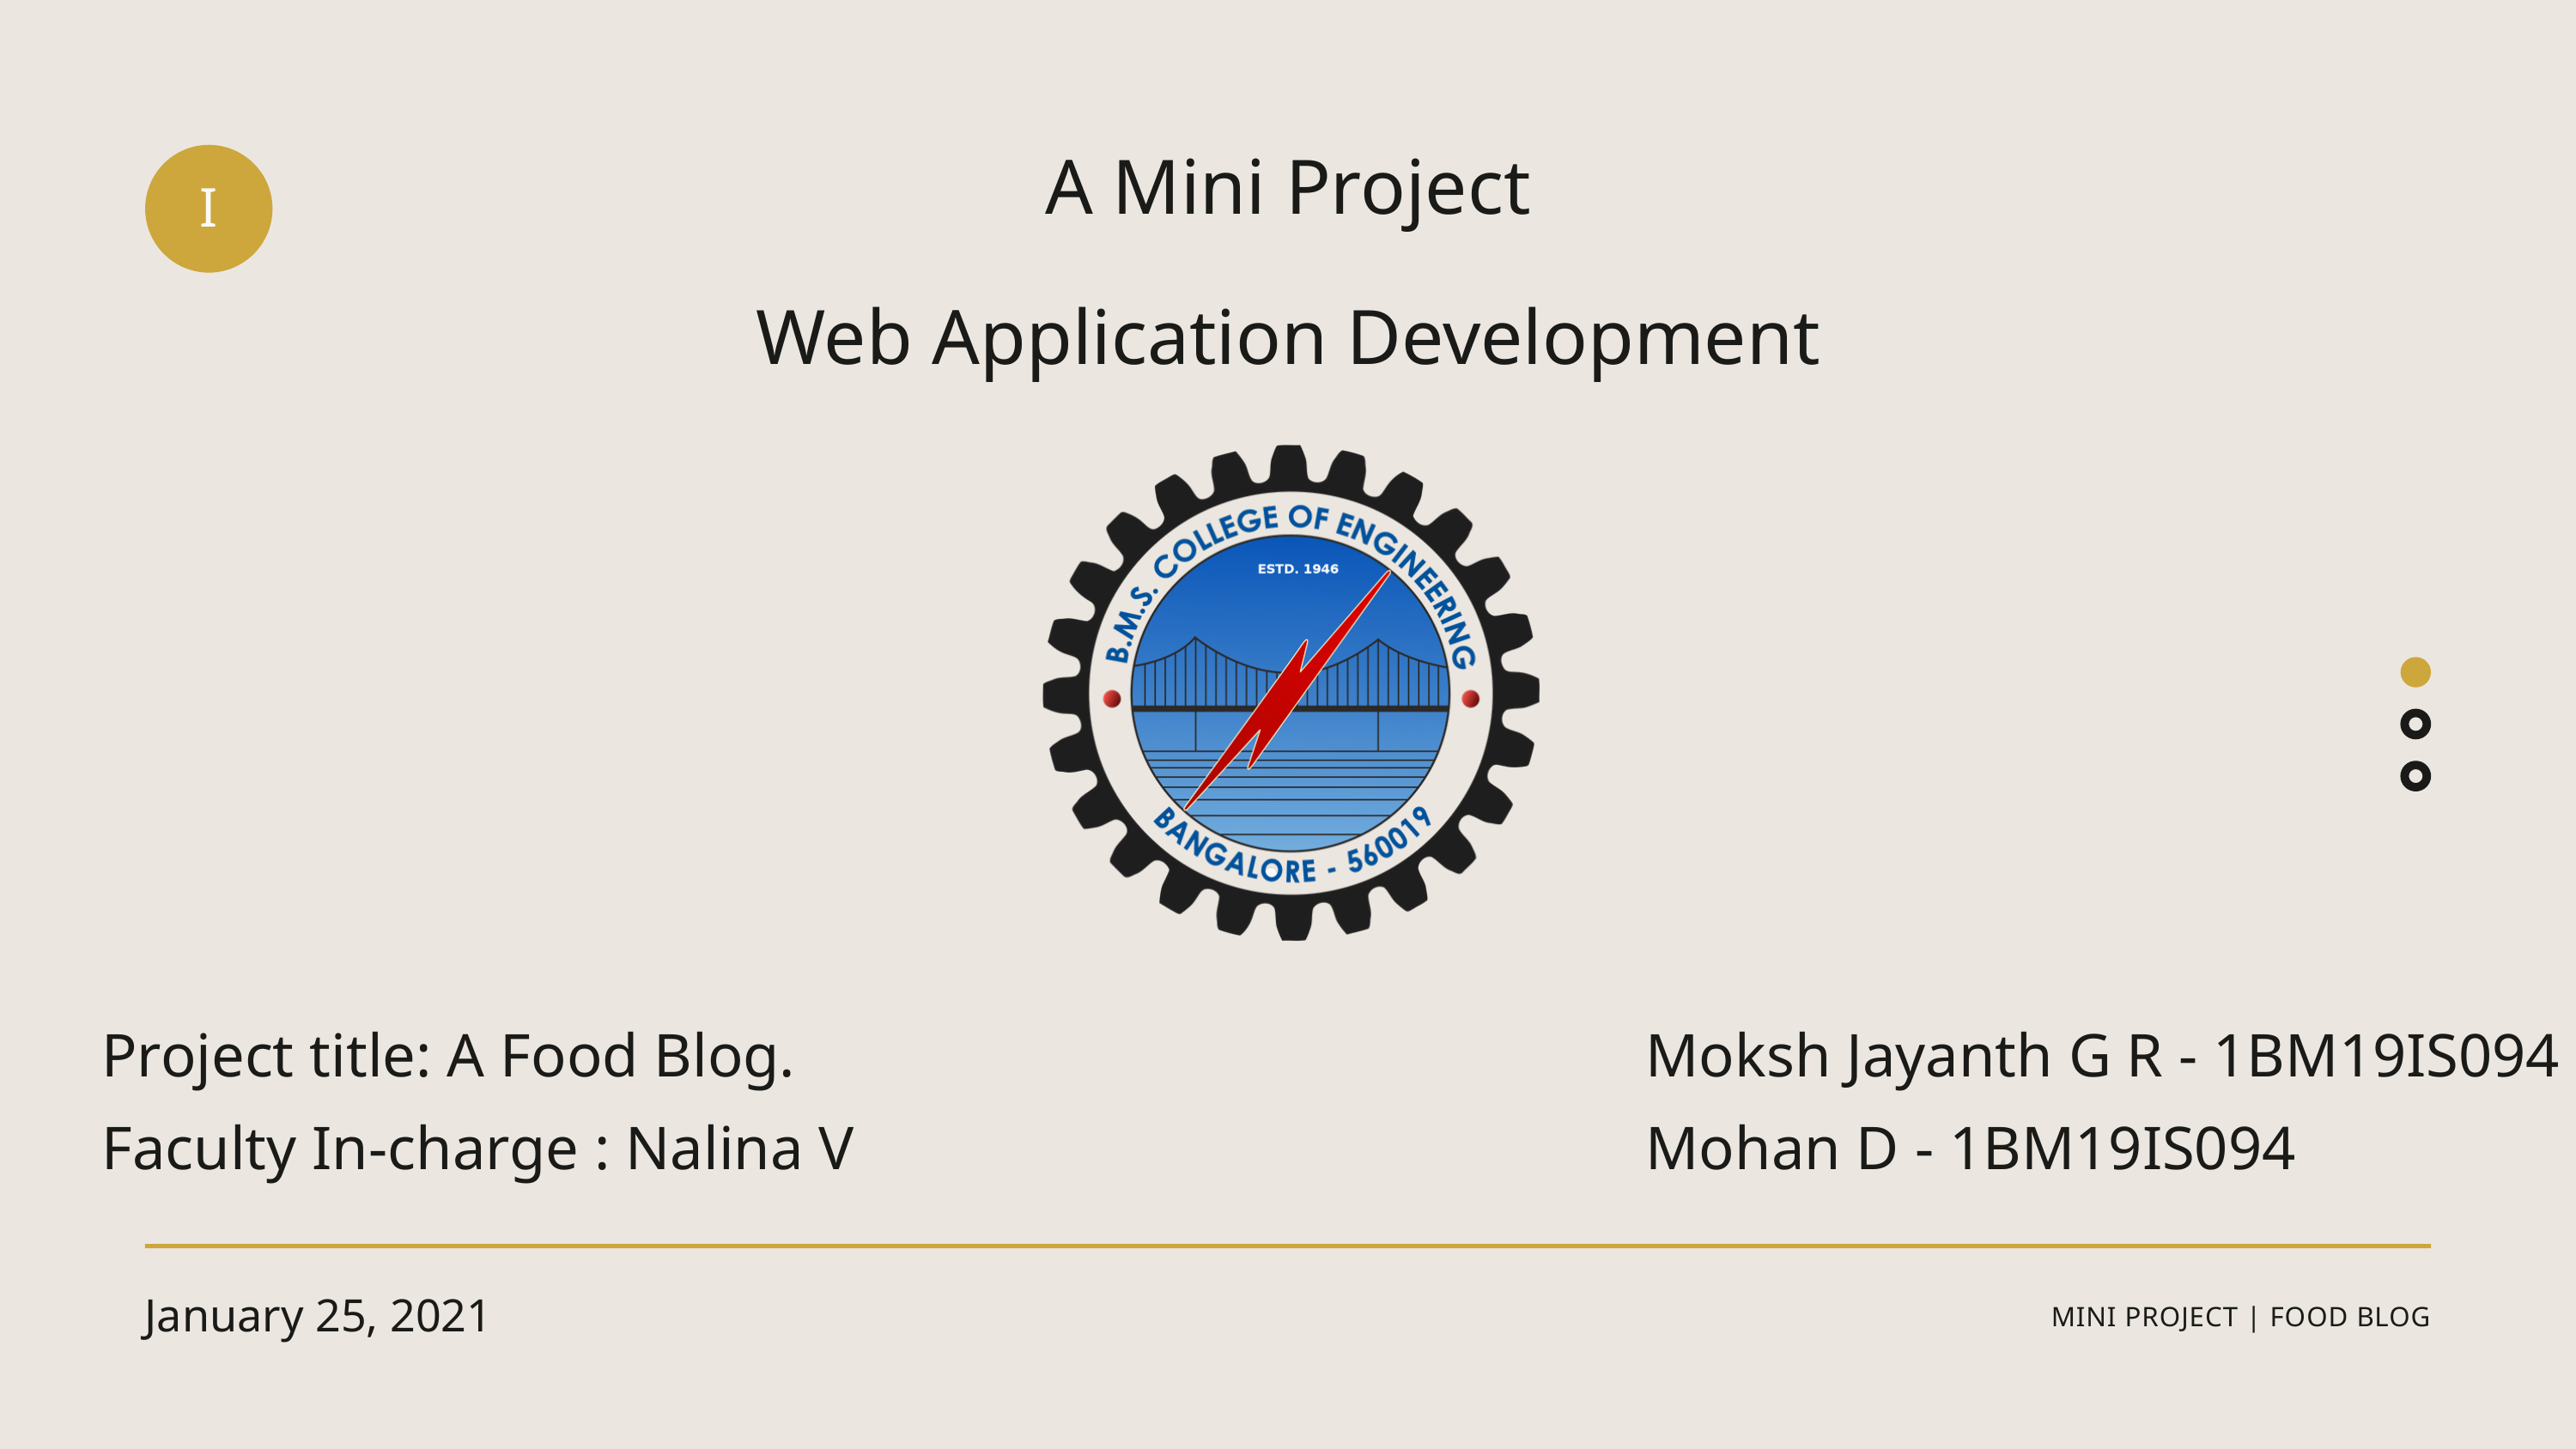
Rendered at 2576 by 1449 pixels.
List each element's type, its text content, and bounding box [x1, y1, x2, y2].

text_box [2348, 708, 2483, 740]
text_box A Mini Project Web Application Development [462, 154, 2114, 380]
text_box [144, 144, 273, 273]
picture [1029, 441, 1547, 955]
text_box Project title: A Food Blog. Faculty In-charge : Nalina V [101, 1043, 1111, 1182]
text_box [144, 1243, 2432, 1339]
text_box Moksh Jayanth G R - 1BM19IS094 Mohan D - 1BM19IS094 [1645, 1043, 2576, 1182]
